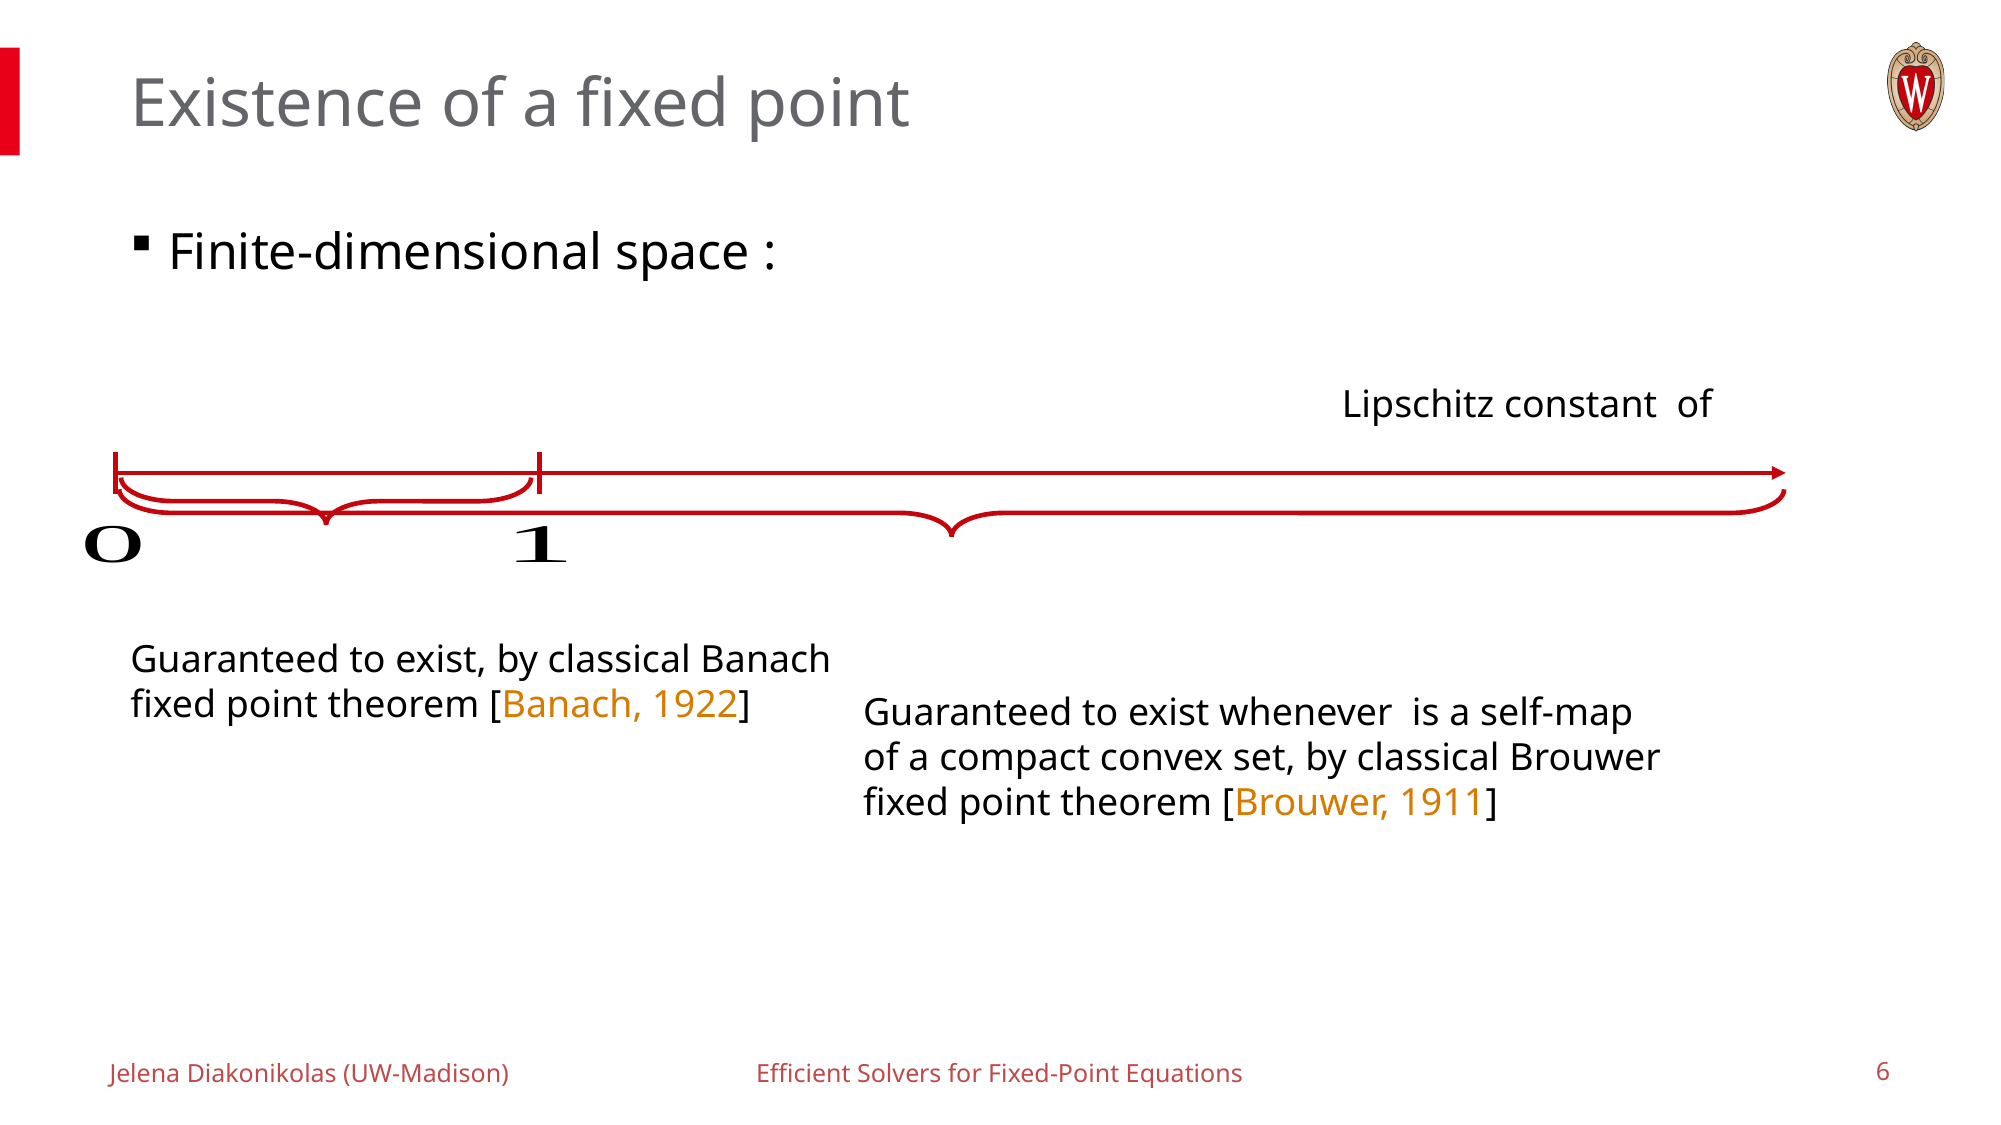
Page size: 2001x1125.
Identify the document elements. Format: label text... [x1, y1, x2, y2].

text_box Guaranteed to exist, by classical Banach fixed point theorem [Banach, 1922] [115, 627, 867, 733]
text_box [80, 372, 1823, 576]
slide_number 5 [1455, 1042, 1905, 1103]
picture [0, 32, 36, 170]
footer Efficient Solvers for Fixed-Point Equations [662, 1042, 1338, 1103]
picture [1887, 42, 1945, 132]
slide_number Jelena Diakonikolas (UW-Madison) [94, 1042, 545, 1103]
title Existence of a fixed point [115, 38, 1804, 171]
